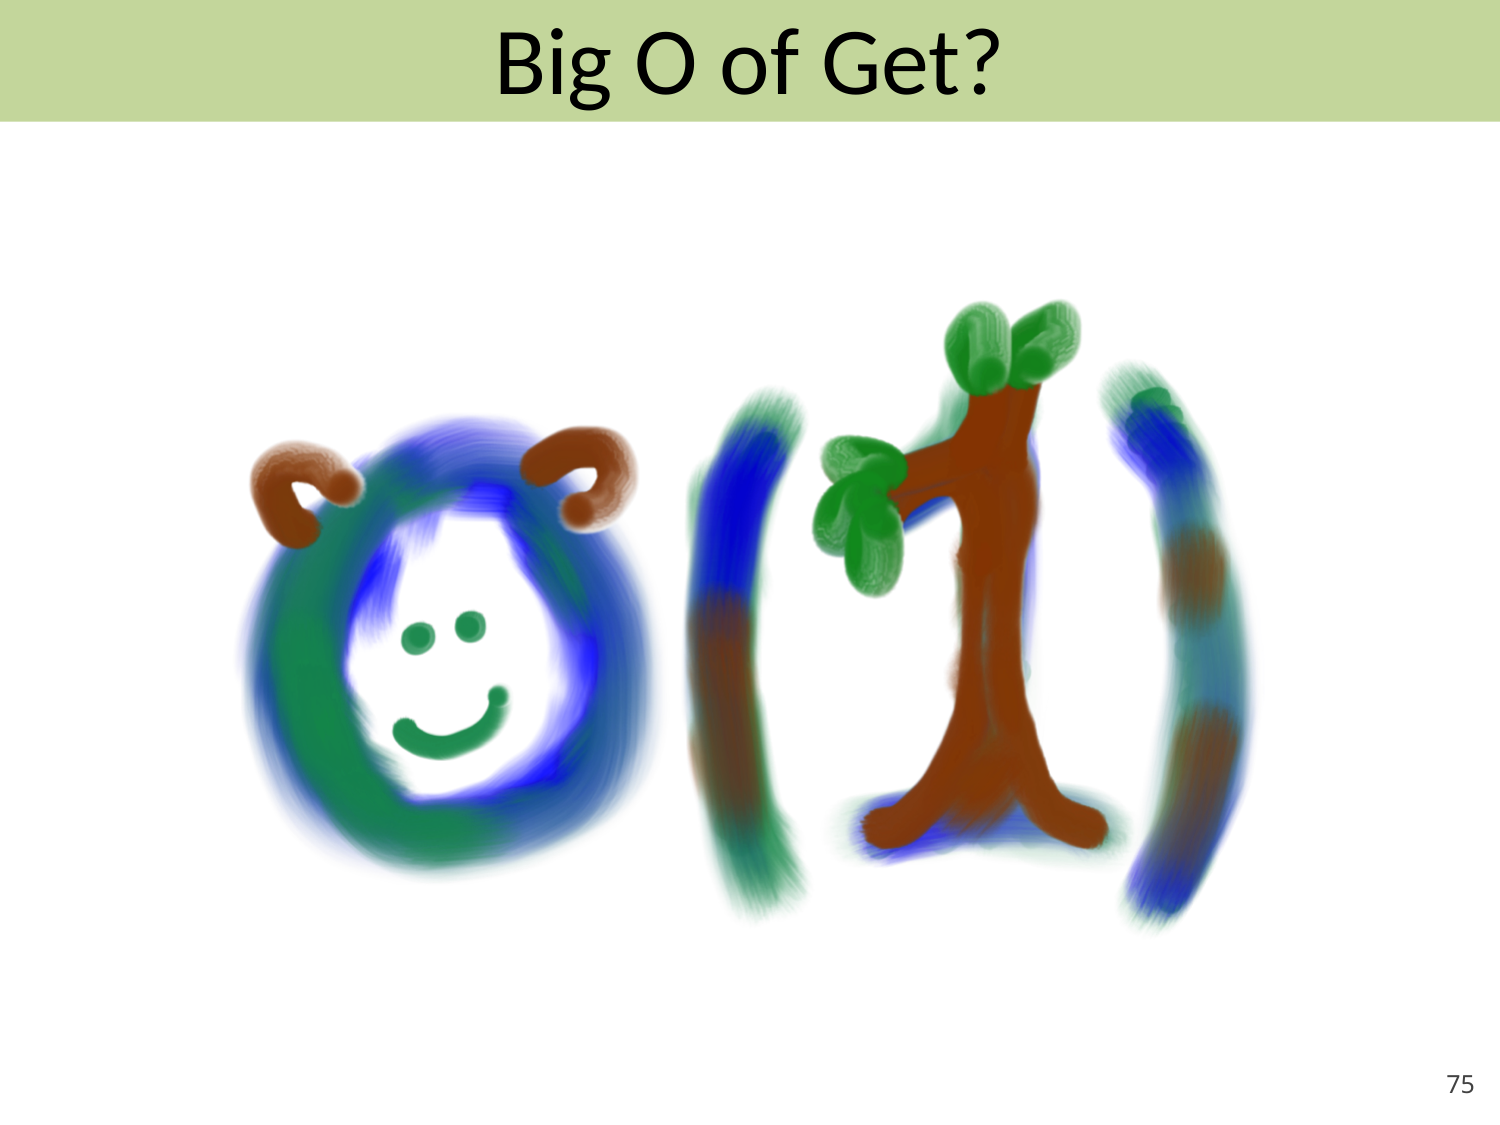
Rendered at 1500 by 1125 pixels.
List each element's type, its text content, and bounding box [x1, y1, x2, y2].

title Big O of Get? [75, 0, 1425, 113]
picture [124, 190, 1341, 965]
